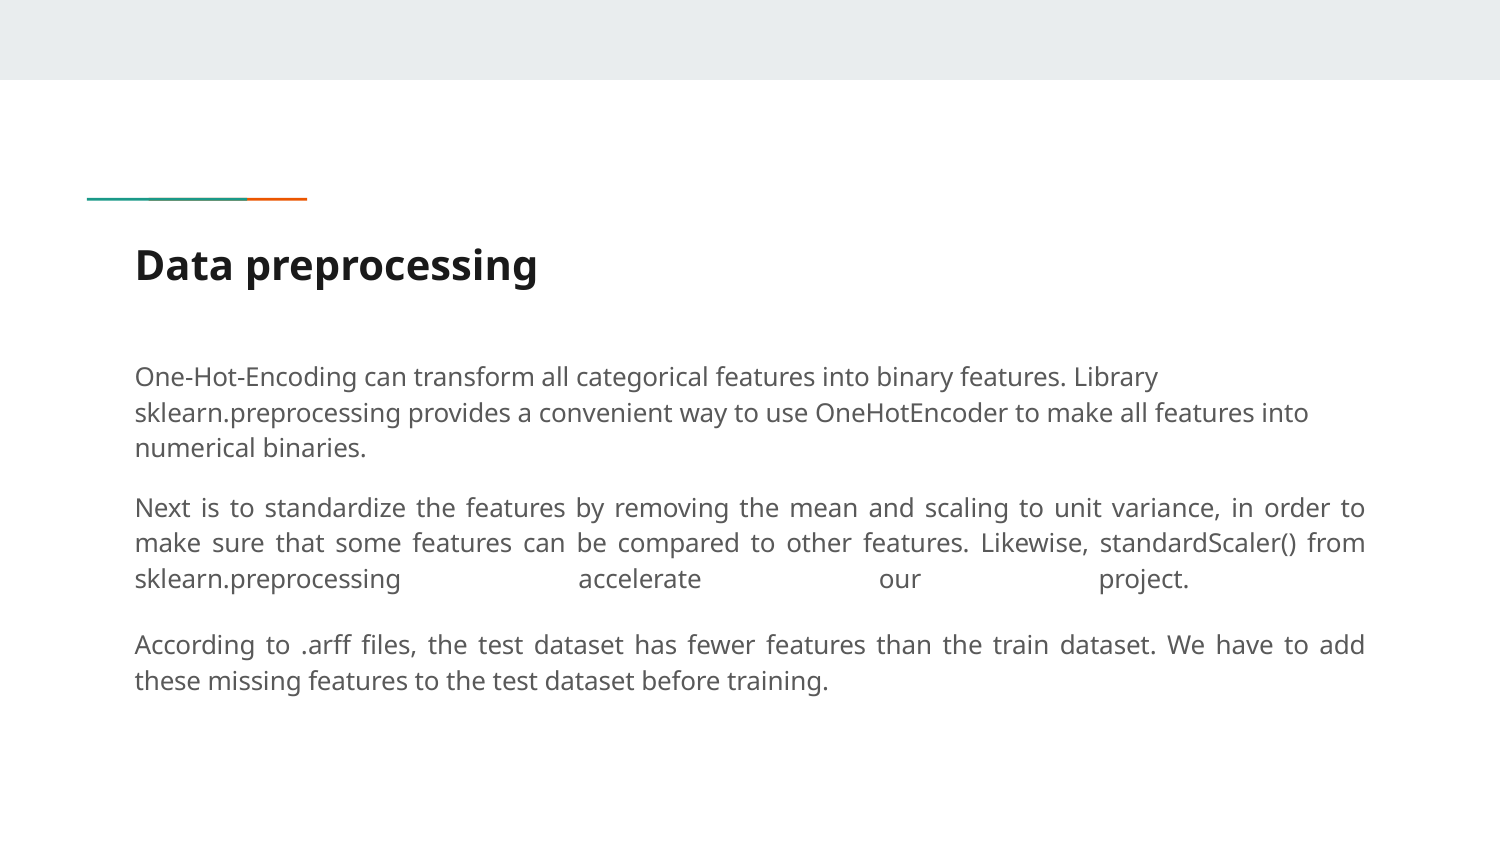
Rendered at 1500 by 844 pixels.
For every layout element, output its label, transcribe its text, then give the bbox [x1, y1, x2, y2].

title Data preprocessing [119, 216, 1381, 305]
list One-Hot-Encoding can transform all categorical features into binary features. Library sklearn.preprocessing provides a convenient way to use OneHotEncoder to make all features into numerical binaries. Next is to standardize the features by removing the mean and scaling to unit variance, in order to make sure that some features can be compared to other features. Likewise, standardScaler() from sklearn.preprocessing accelerate our project. According to .arff files, the test dataset has fewer features than the train dataset. We have to add these missing features to the test dataset before training. [119, 341, 1381, 712]
